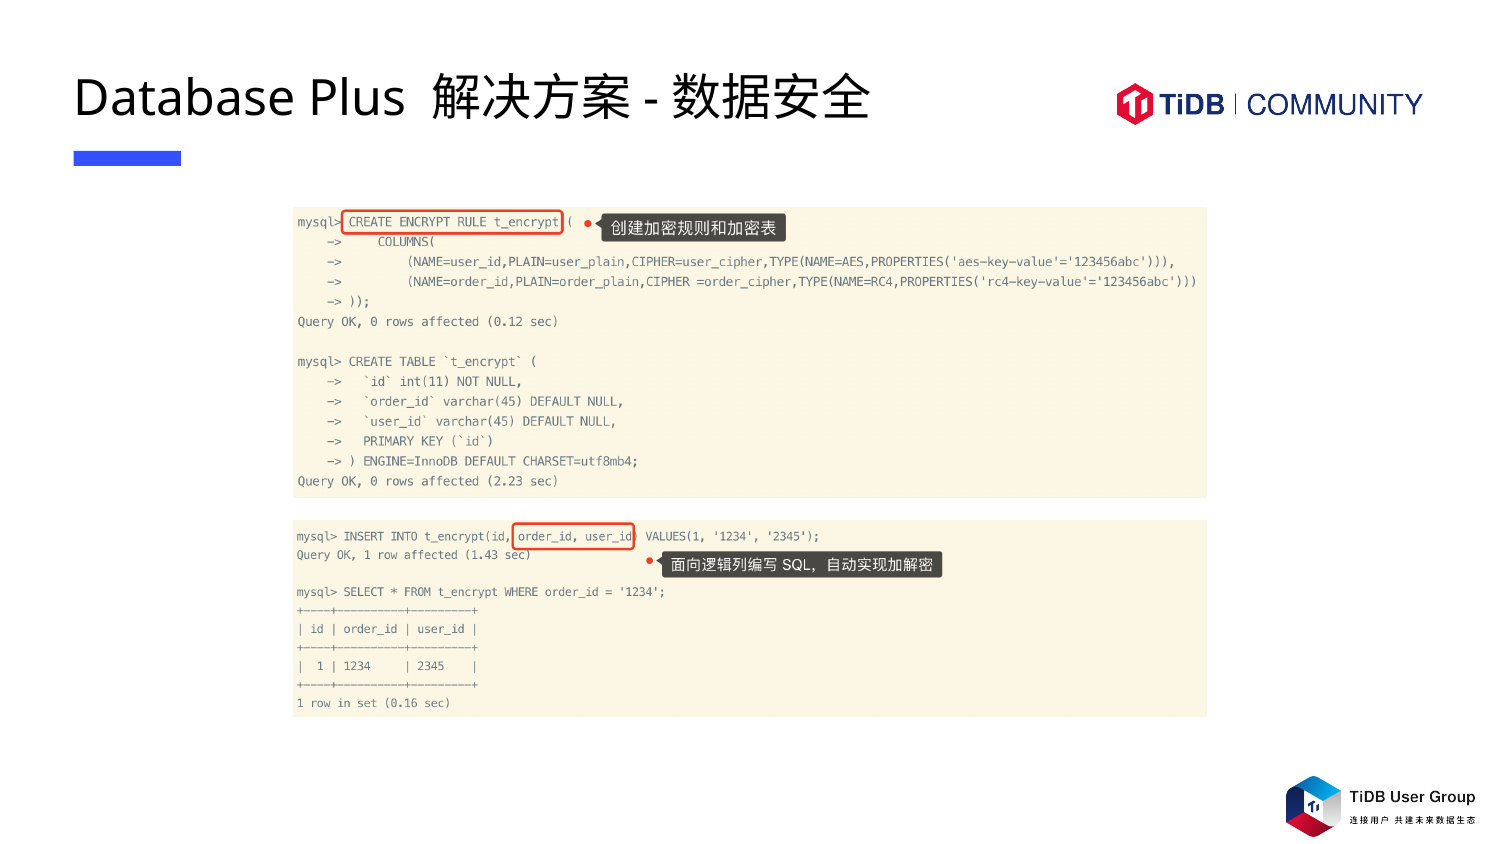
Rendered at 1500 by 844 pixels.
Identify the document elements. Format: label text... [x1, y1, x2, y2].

picture [293, 207, 1207, 498]
text_box Database Plus 解决方案-数据安全 [59, 50, 1046, 140]
text_box [73, 150, 181, 166]
picture [1116, 83, 1423, 125]
picture [1286, 776, 1475, 837]
picture [293, 520, 1207, 717]
